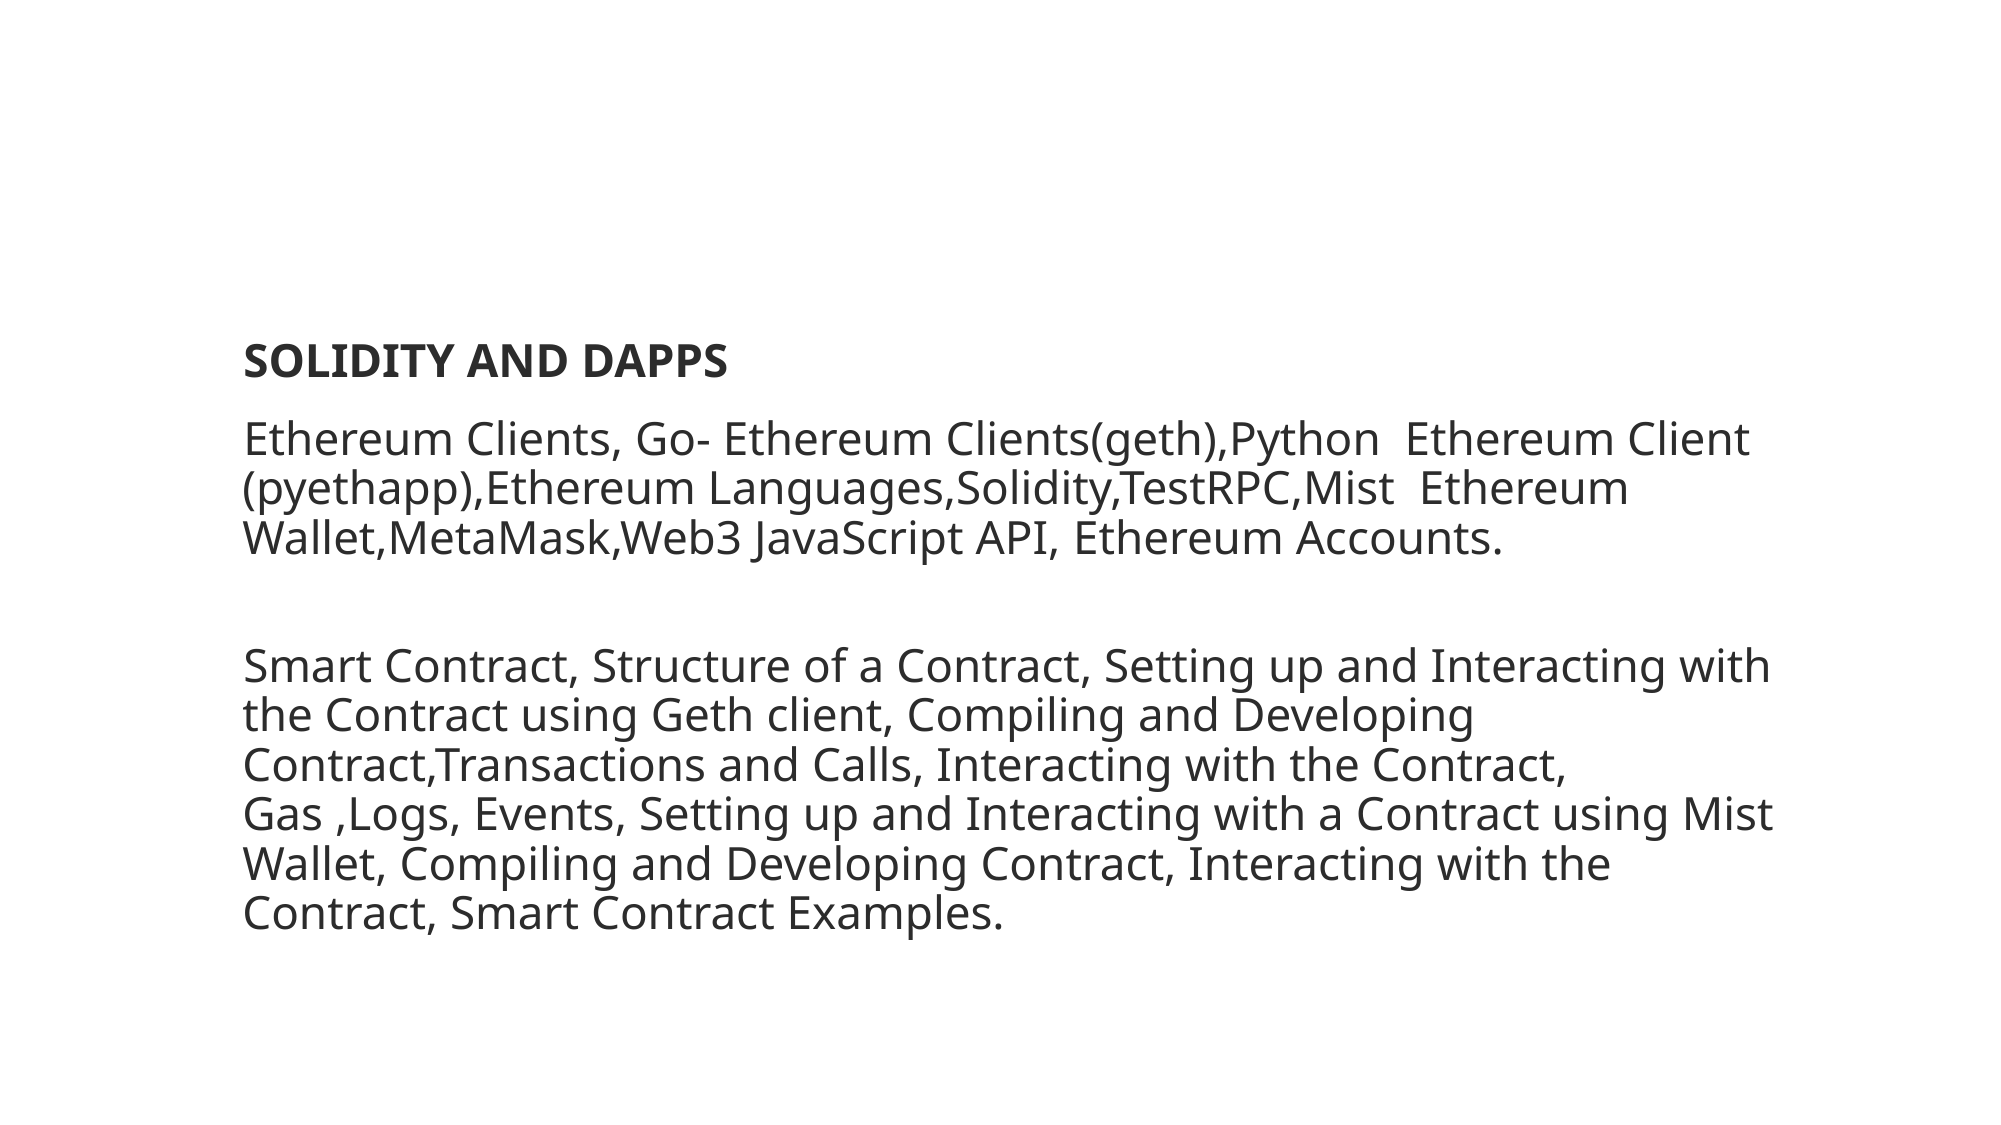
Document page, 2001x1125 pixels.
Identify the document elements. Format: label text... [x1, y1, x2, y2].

list SOLIDITY AND DAPPS Ethereum Clients, Go- Ethereum Clients(geth),Python Ethereum Client (pyethapp),Ethereum Languages,Solidity,TestRPC,Mist Ethereum Wallet,MetaMask,Web3 JavaScript API, Ethereum Accounts. Smart Contract, Structure of a Contract, Setting up and Interacting with the Contract using Geth client, Compiling and Developing Contract,Transactions and Calls, Interacting with the Contract, Gas ,Logs, Events, Setting up and Interacting with a Contract using Mist Wallet, Compiling and Developing Contract, Interacting with the Contract, Smart Contract Examples. [197, 329, 1803, 1020]
